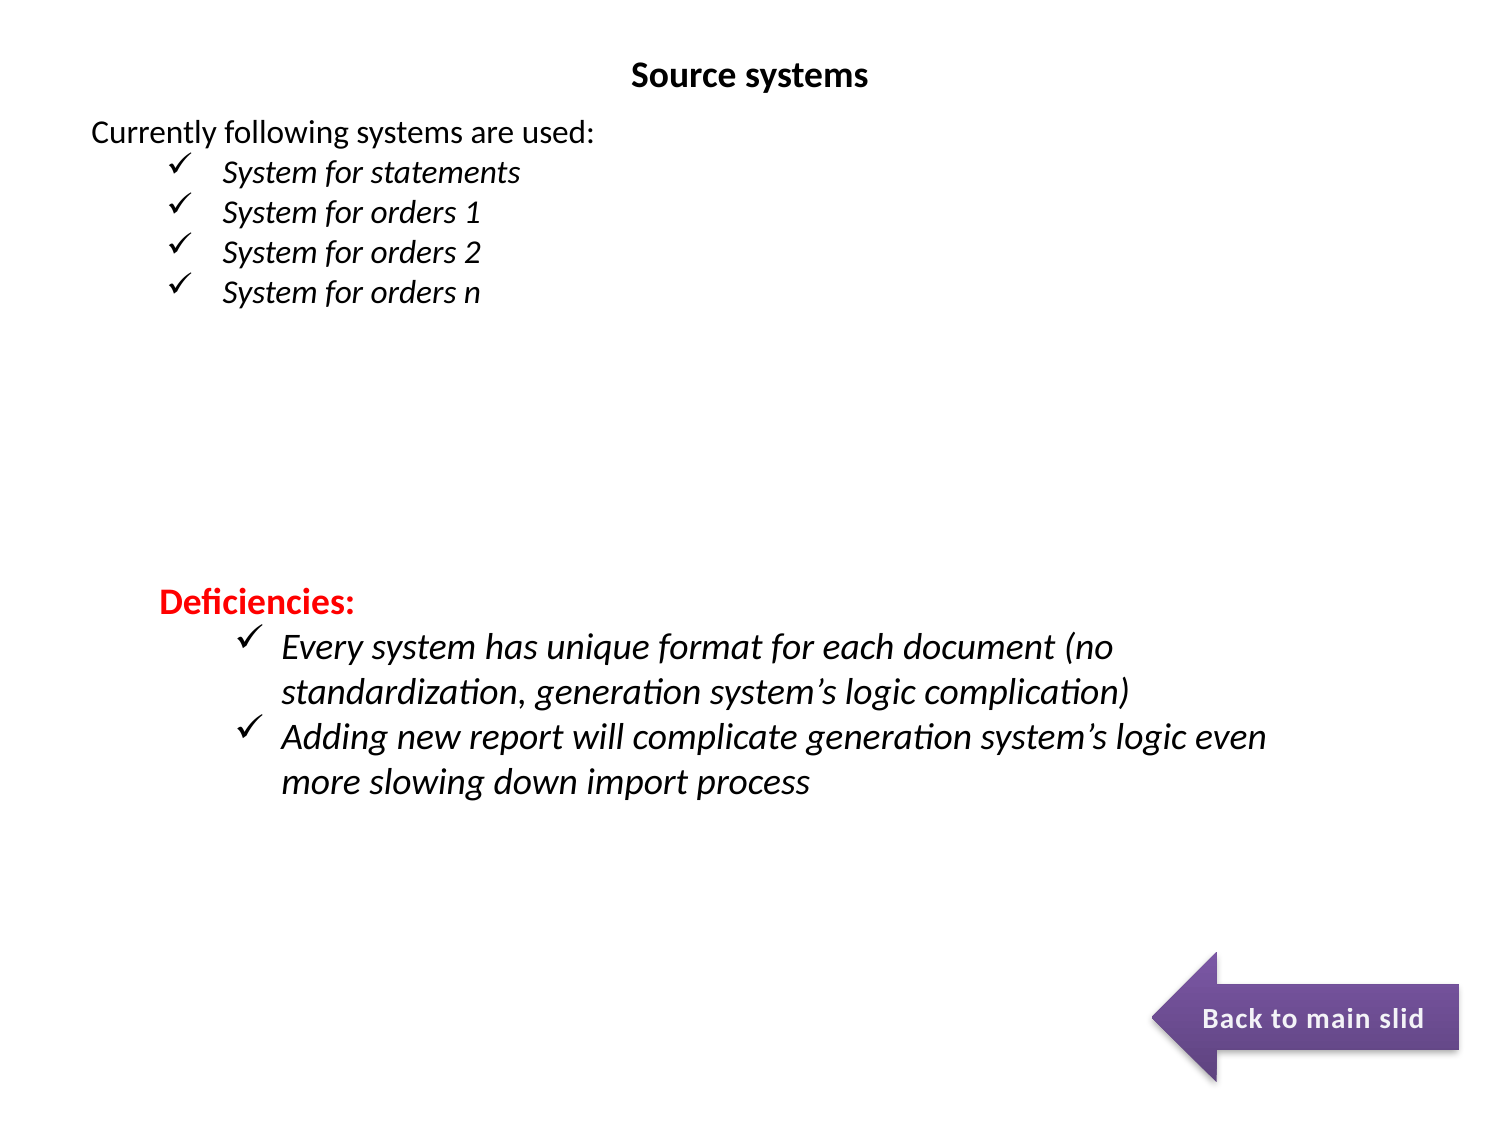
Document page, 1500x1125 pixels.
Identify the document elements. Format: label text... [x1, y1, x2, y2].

text_box Currently following systems are used: System for statements System for orders 1 System for orders 2 System for orders n [76, 103, 668, 318]
text_box Back to main slide [1151, 952, 1459, 1083]
text_box Source systems [76, 42, 1424, 103]
text_box Deficiencies: Every system has unique format for each document (no standardization, generation system’s logic complication) Adding new report will complicate generation system’s logic even more slowing down import process [144, 569, 1356, 855]
